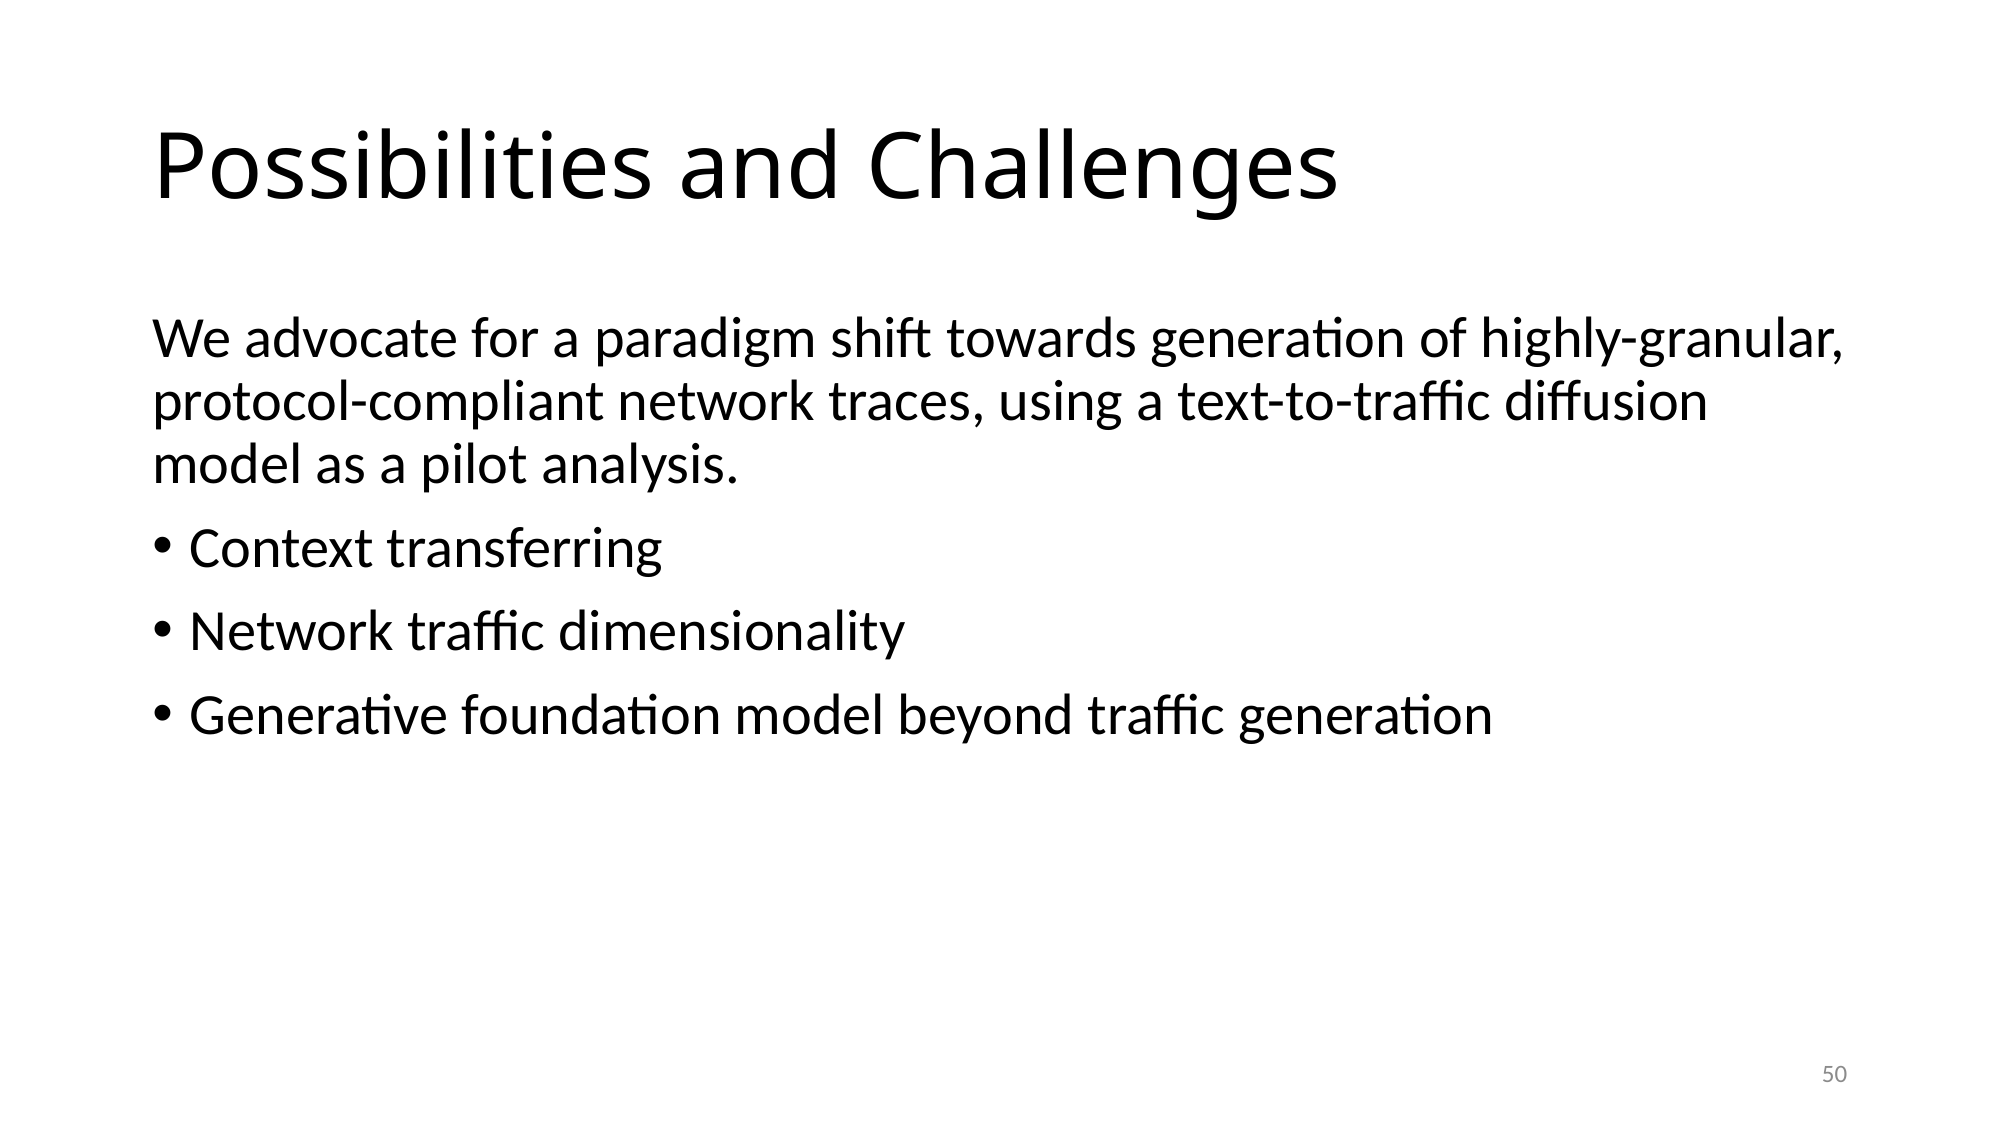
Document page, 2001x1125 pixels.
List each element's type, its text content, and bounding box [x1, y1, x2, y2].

title Possibilities and Challenges [137, 59, 1863, 278]
slide_number 50 [1412, 1042, 1863, 1103]
list We advocate for a paradigm shift towards generation of highly-granular, protocol-compliant network traces, using a text-to-traffic diffusion model as a pilot analysis. Context transferring Network traffic dimensionality Generative foundation model beyond traffic generation [137, 299, 1863, 1014]
